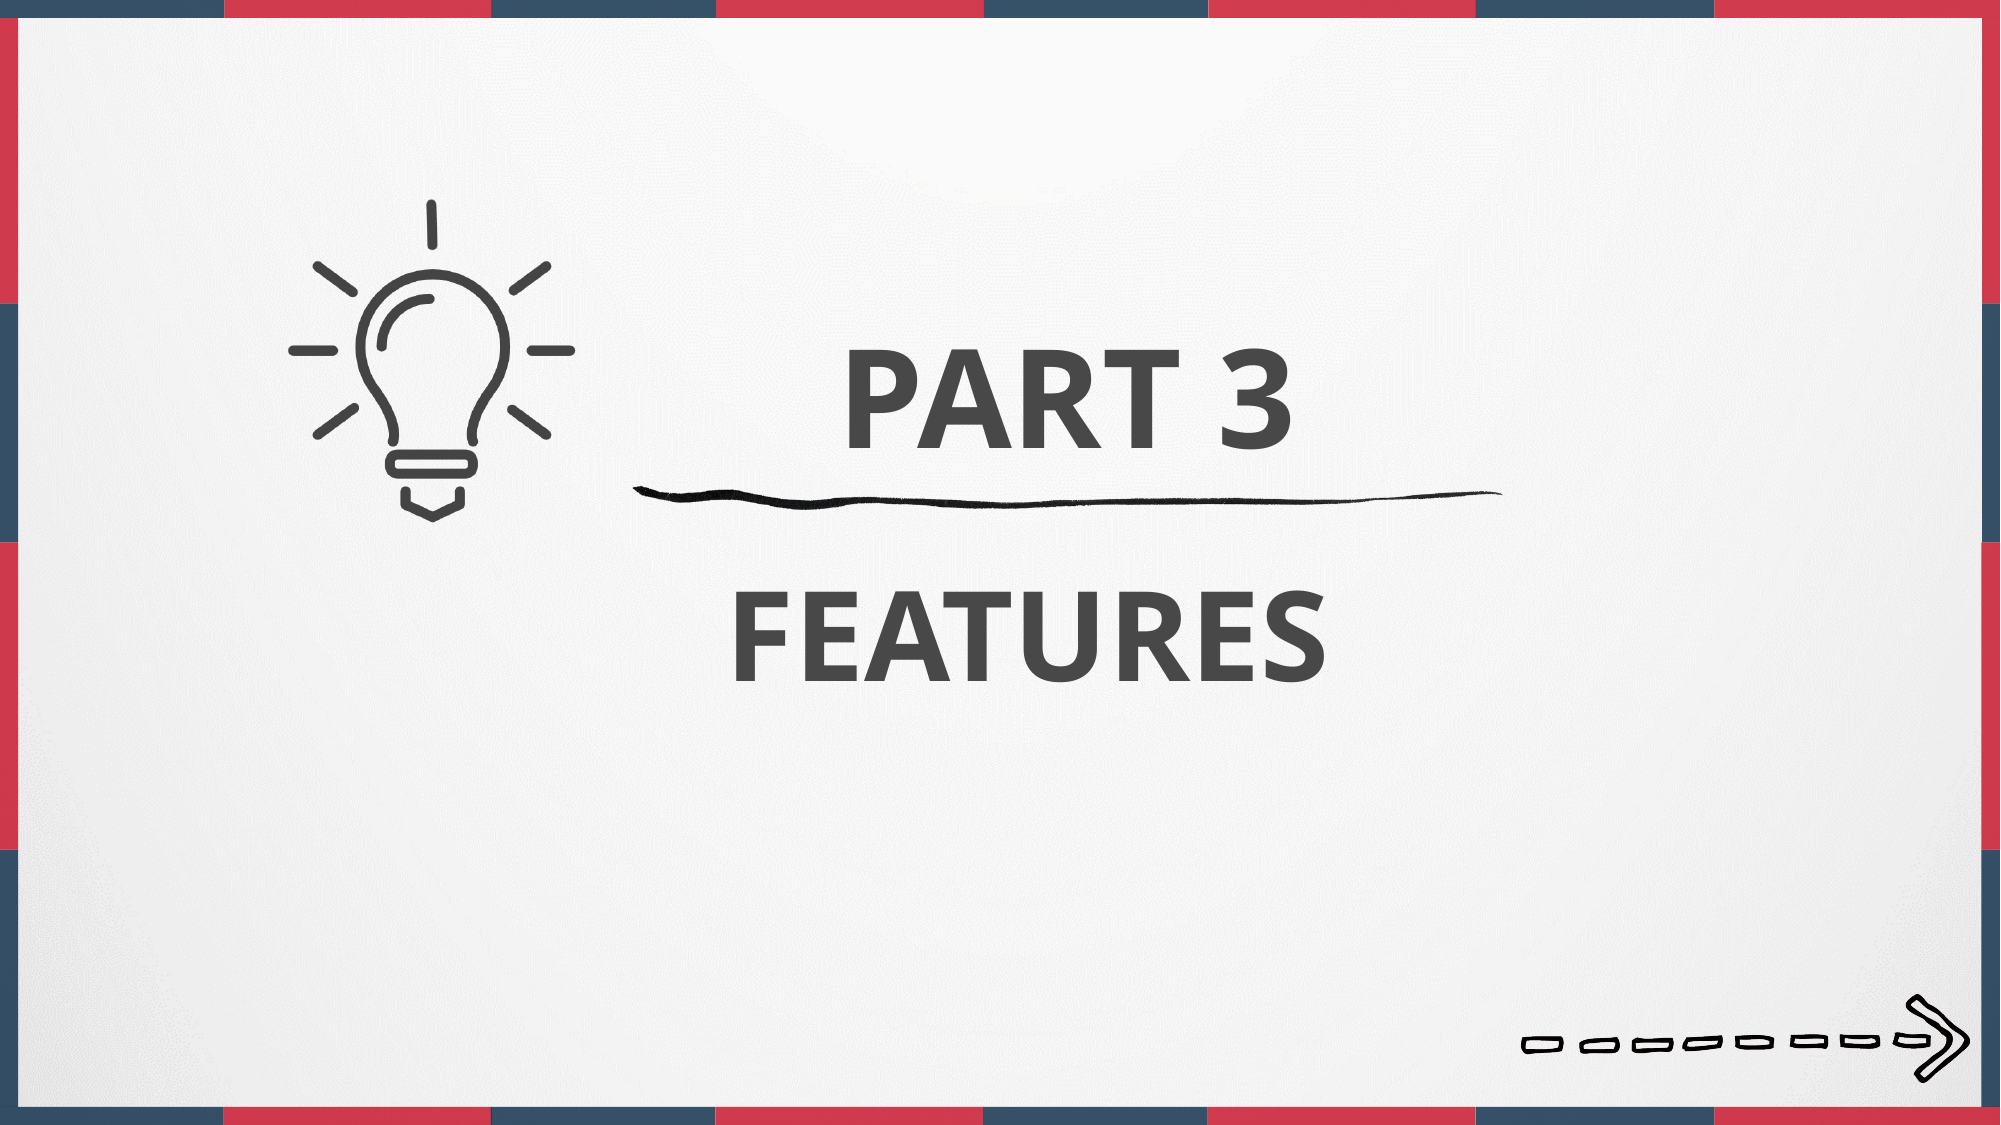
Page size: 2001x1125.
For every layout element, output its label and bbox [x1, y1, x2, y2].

text_box [0, 0, 2000, 1125]
picture [632, 485, 1503, 510]
